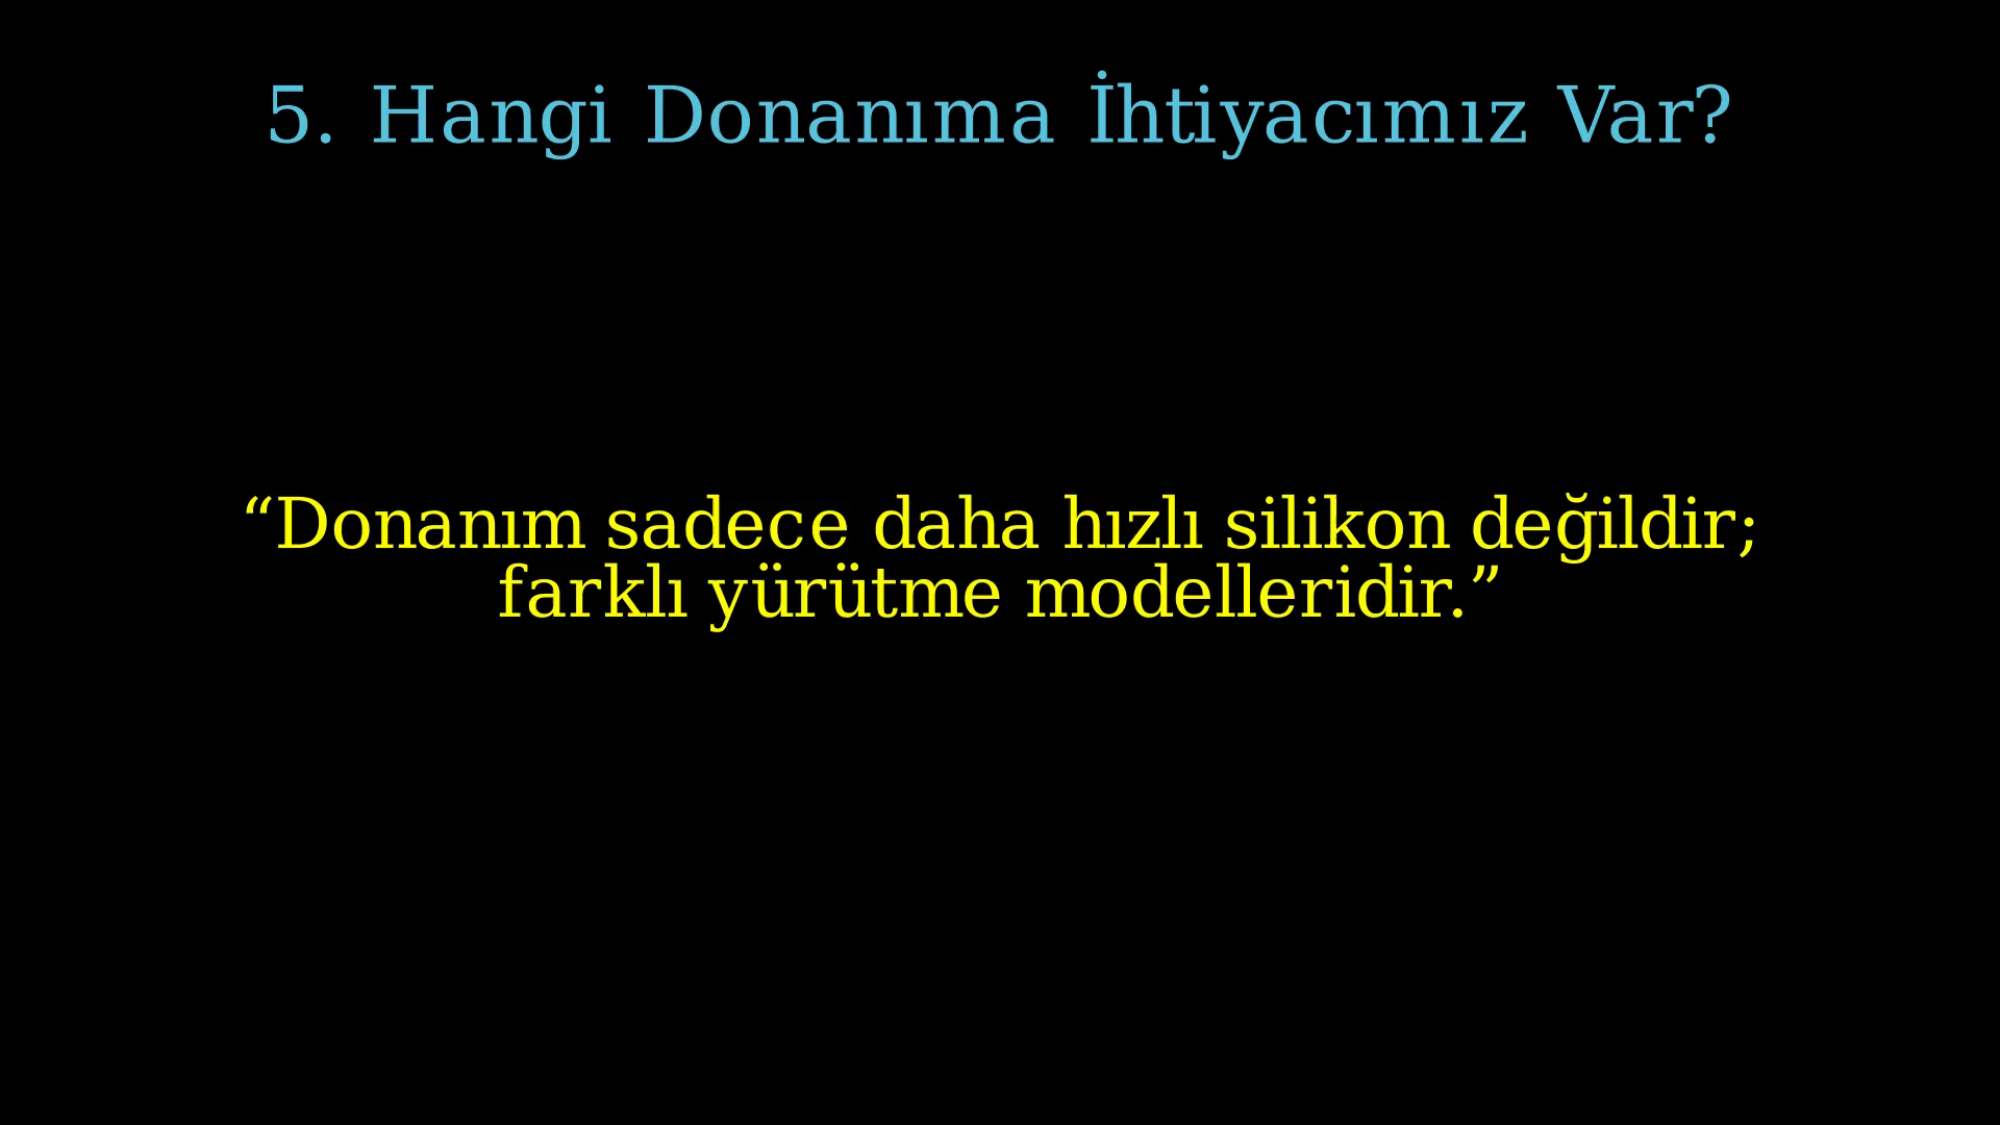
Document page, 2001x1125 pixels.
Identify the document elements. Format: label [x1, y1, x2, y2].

text_box [0, 0, 2000, 1125]
